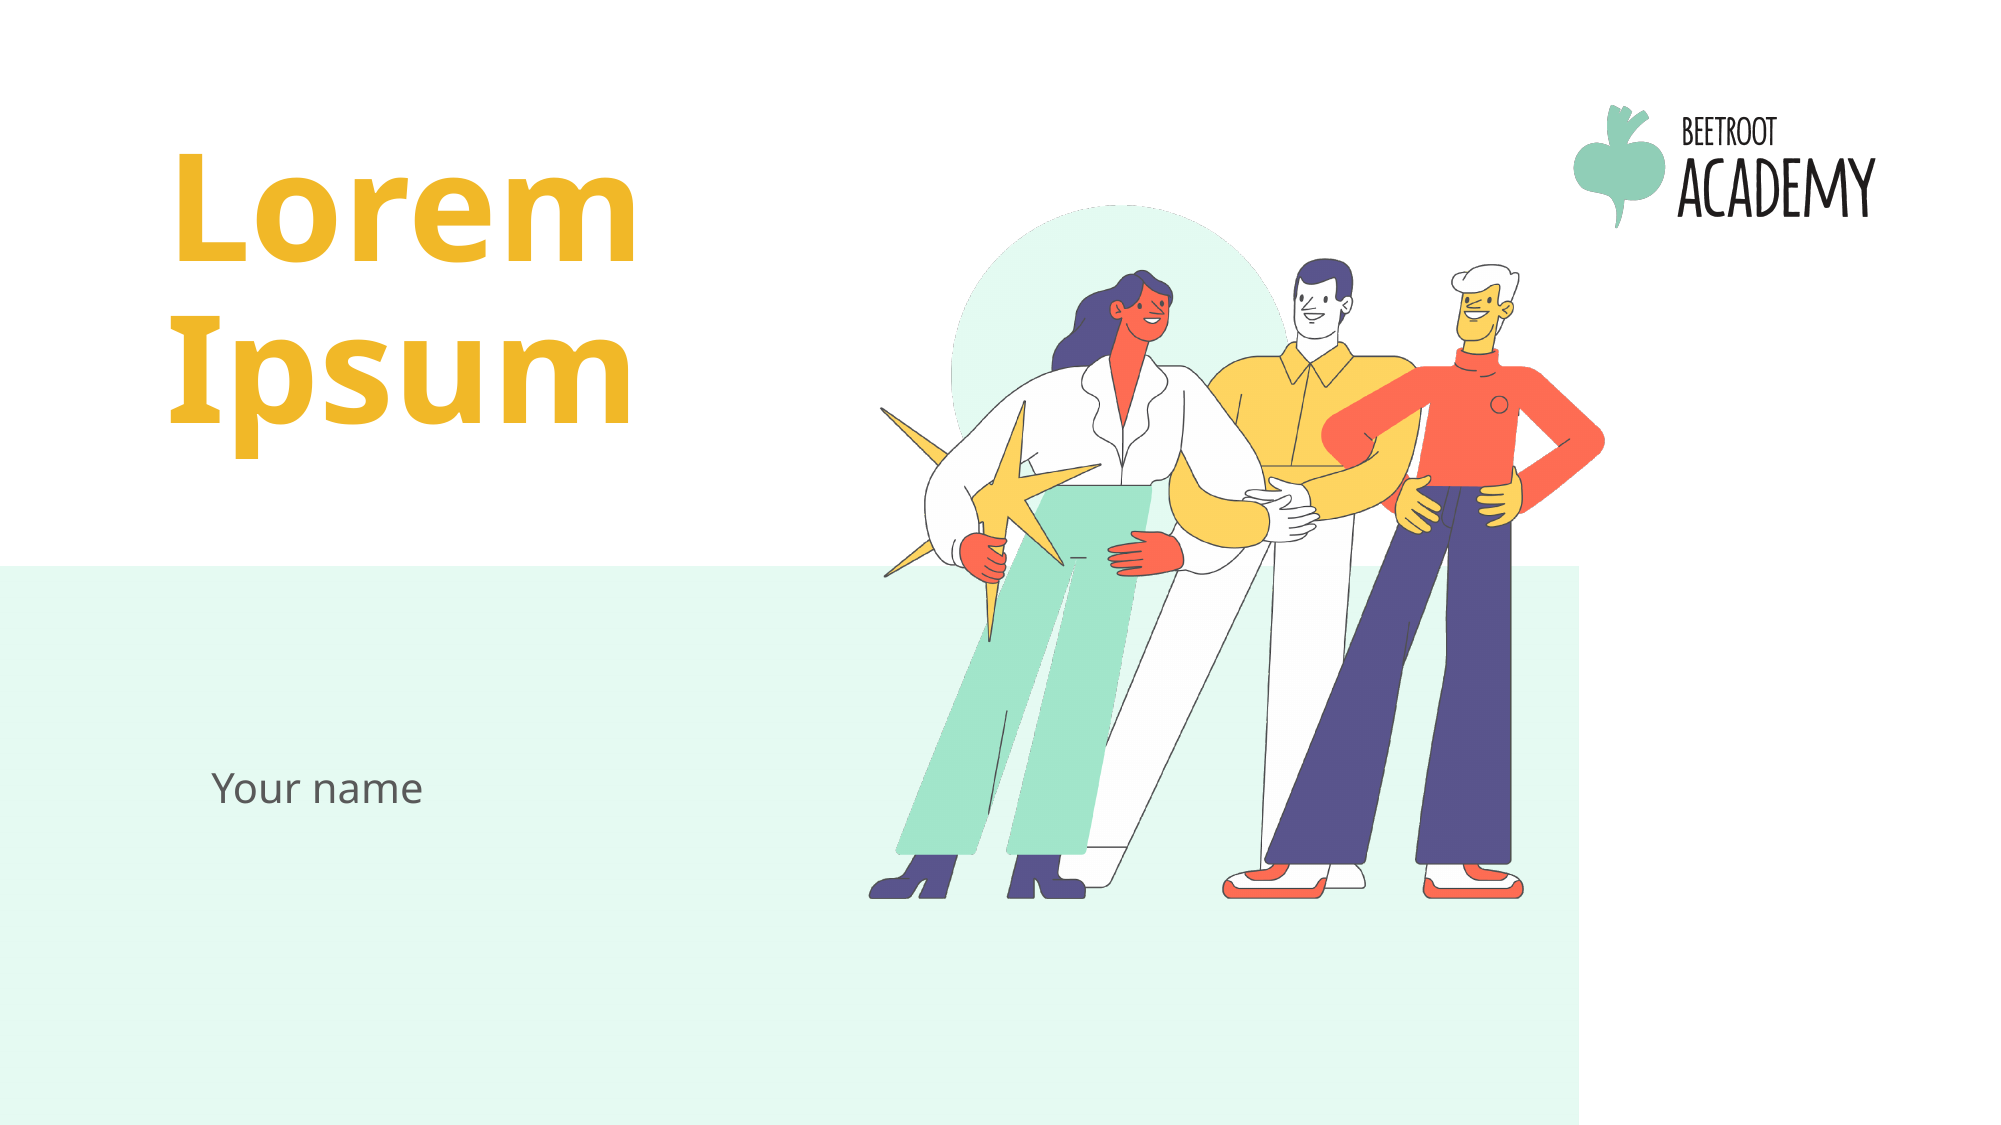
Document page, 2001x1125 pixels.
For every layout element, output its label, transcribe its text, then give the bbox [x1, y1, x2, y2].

picture [0, 77, 1922, 1125]
text_box Lorem Ipsum [151, 143, 758, 445]
